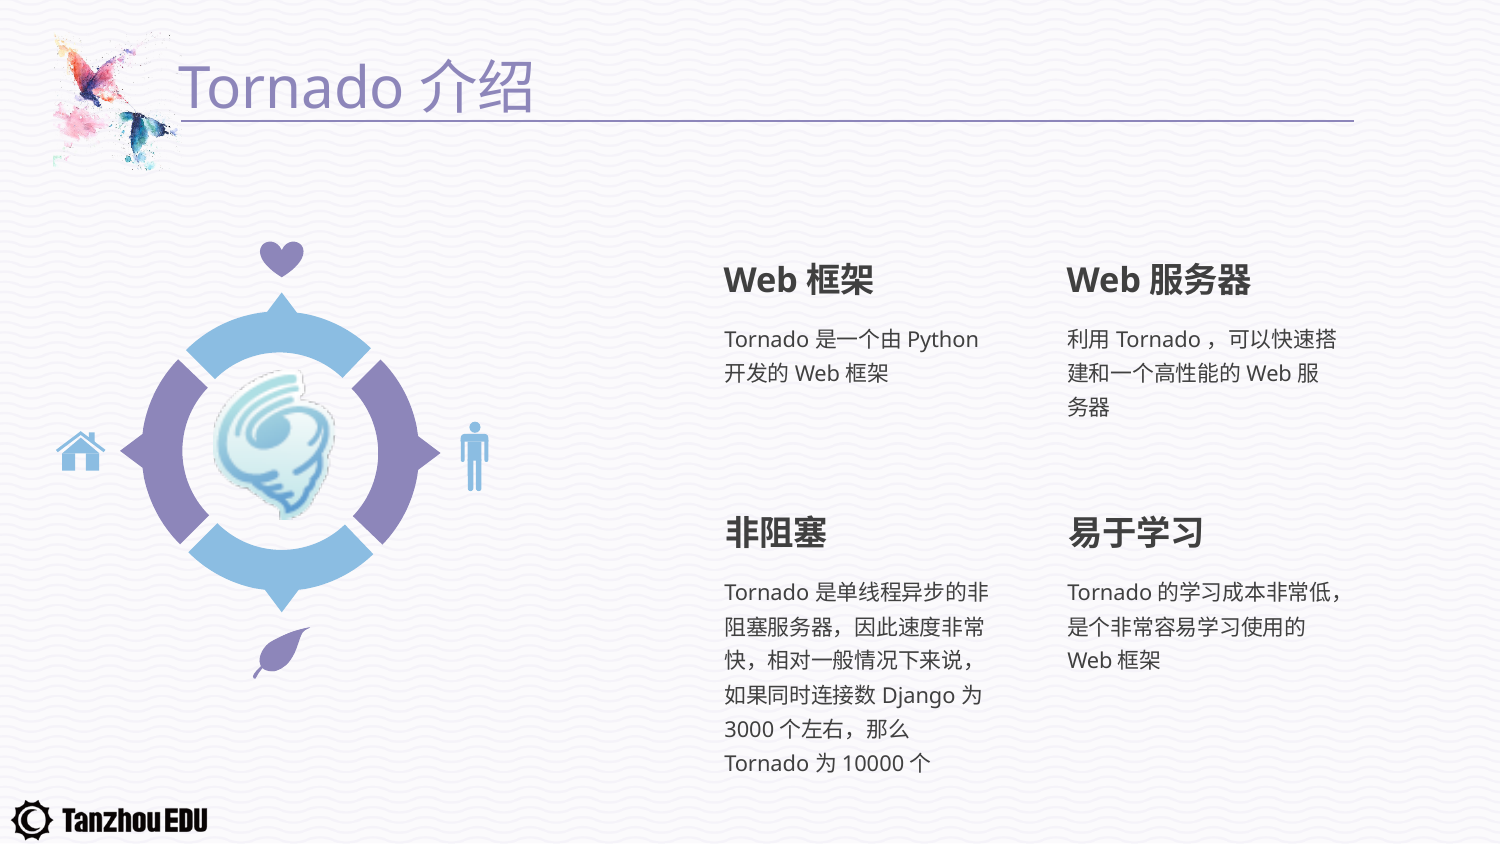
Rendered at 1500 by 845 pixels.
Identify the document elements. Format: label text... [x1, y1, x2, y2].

text_box Web框架 [712, 252, 886, 305]
text_box 易于学习 [1056, 505, 1217, 559]
text_box Web服务器 [1055, 252, 1264, 305]
picture [0, 0, 1500, 844]
text_box [349, 357, 443, 547]
text_box Tornado介绍 [186, 50, 548, 120]
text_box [53, 432, 108, 471]
text_box [257, 239, 306, 280]
text_box Tornado是单线程异步的非阻塞服务器，因此速度非常快，相对一般情况下来说，如果同时连接数Django为3000个左右，那么Tornado为10000个 [713, 565, 1011, 782]
text_box 利用Tornado，可以快速搭建和一个高性能的Web服务器 [1056, 312, 1352, 426]
text_box Tornado的学习成本非常低，是个非常容易学习使用的Web框架 [1056, 565, 1352, 679]
text_box 非阻塞 [713, 505, 840, 559]
text_box [117, 357, 208, 547]
text_box [183, 290, 374, 378]
text_box Tornado是一个由Python开发的Web框架 [713, 312, 1011, 392]
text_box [460, 421, 489, 492]
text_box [252, 627, 311, 680]
text_box [186, 522, 376, 615]
